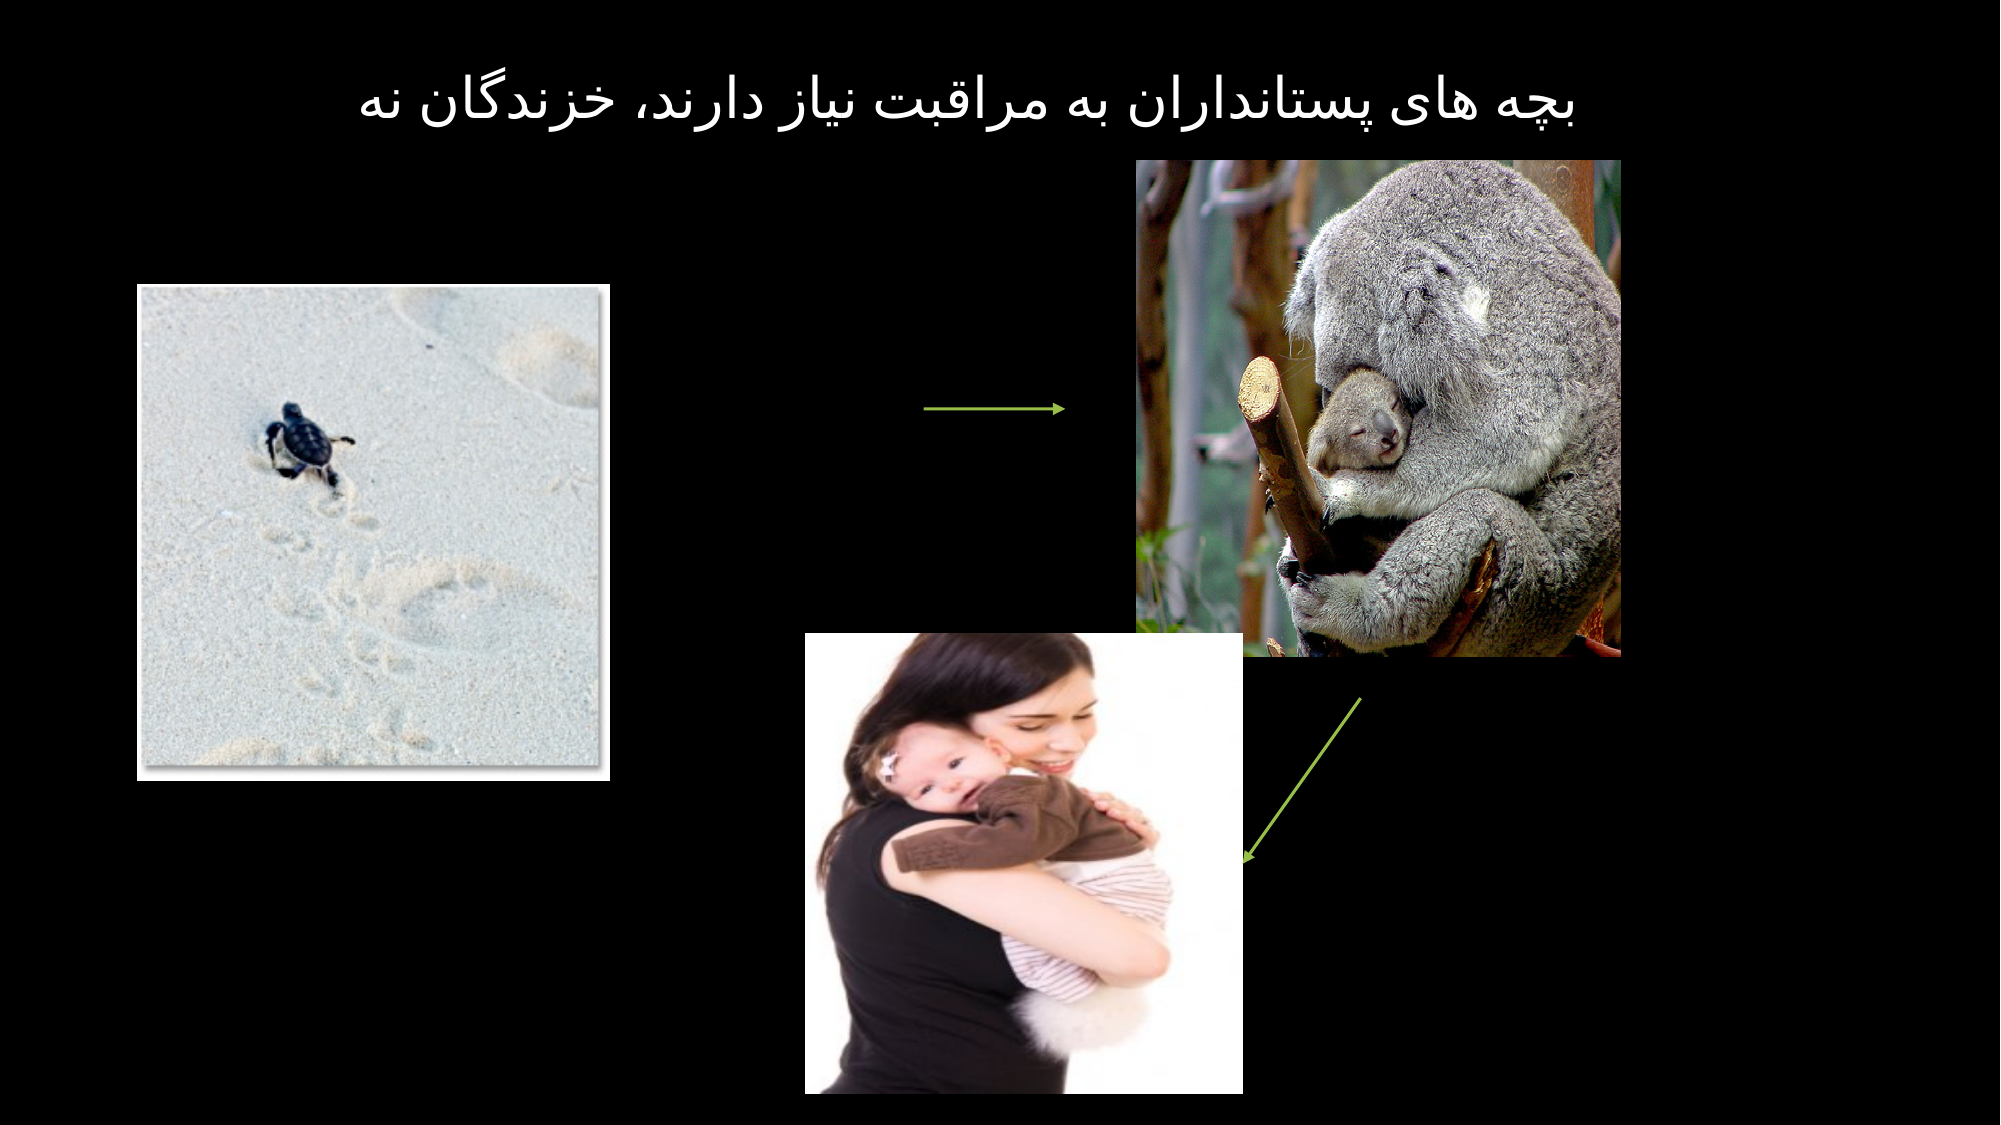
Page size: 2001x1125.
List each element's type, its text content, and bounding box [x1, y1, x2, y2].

text_box [1243, 697, 1362, 864]
text_box بچه های پستانداران به مراقبت نیاز دارند، خزندگان نه [343, 45, 1694, 155]
picture [137, 284, 610, 781]
text_box [923, 402, 1066, 416]
picture [805, 160, 1621, 1094]
